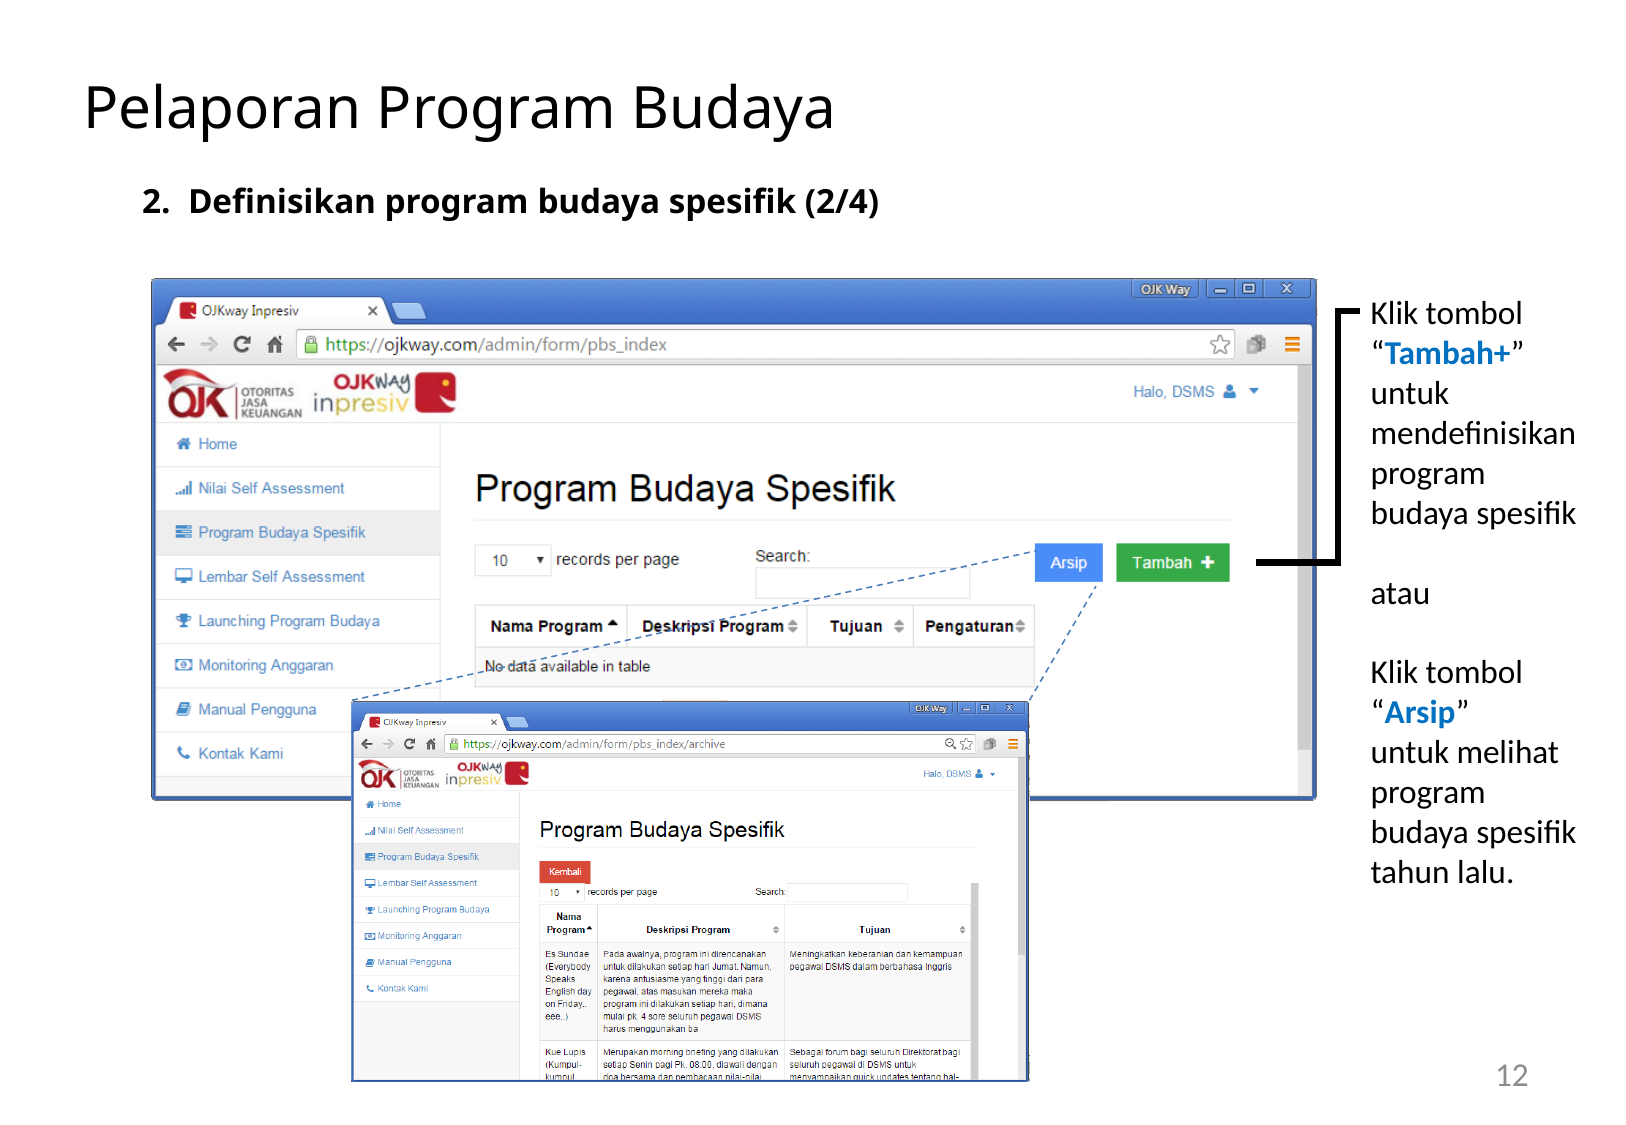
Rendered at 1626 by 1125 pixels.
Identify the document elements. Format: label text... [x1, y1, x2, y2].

text_box Pelaporan Program Budaya [68, 63, 1498, 148]
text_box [1029, 585, 1097, 701]
text_box 2. Definisikan program budaya spesifik (2/4) [127, 172, 1108, 228]
picture [150, 278, 1318, 1082]
slide_number 12 [1164, 1042, 1544, 1103]
text_box Klik tombol “Tambah+” untuk mendefinisikan program budaya spesifik atau Klik tombol “Arsip” untuk melihat program budaya spesifik tahun lalu. [1355, 283, 1593, 898]
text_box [351, 550, 1038, 701]
